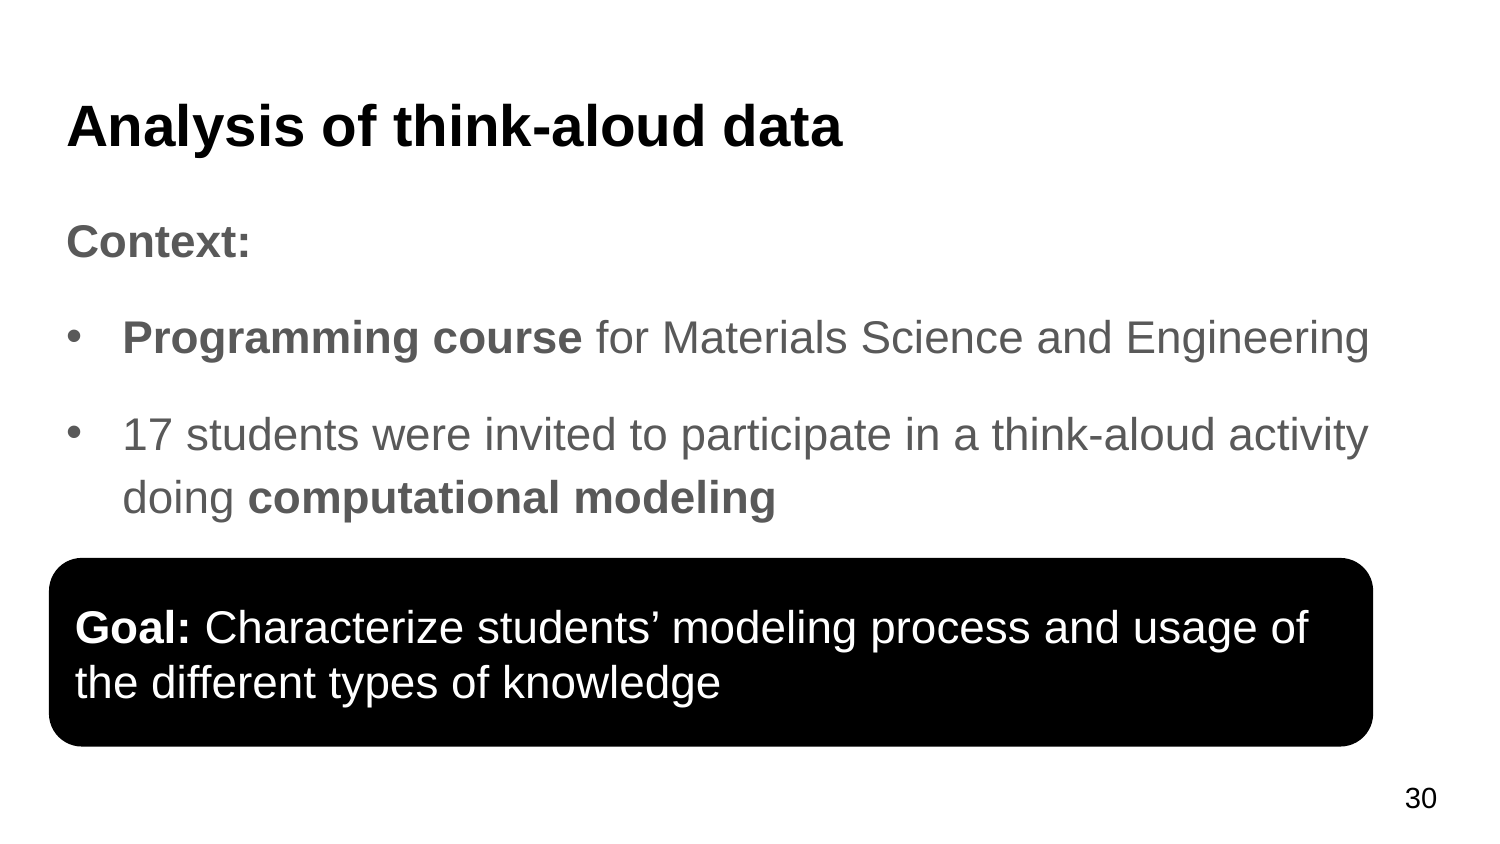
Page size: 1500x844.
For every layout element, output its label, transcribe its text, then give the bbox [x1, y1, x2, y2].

slide_number 30 [1389, 764, 1480, 830]
text_box Goal: Characterize students’ modeling process and usage of the different types of knowledge [48, 557, 1374, 747]
title Analysis of think-aloud data [51, 72, 1449, 167]
list Context: Programming course for Materials Science and Engineering 17 students were invited to participate in a think-aloud activity doing computational modeling [51, 188, 1449, 417]
